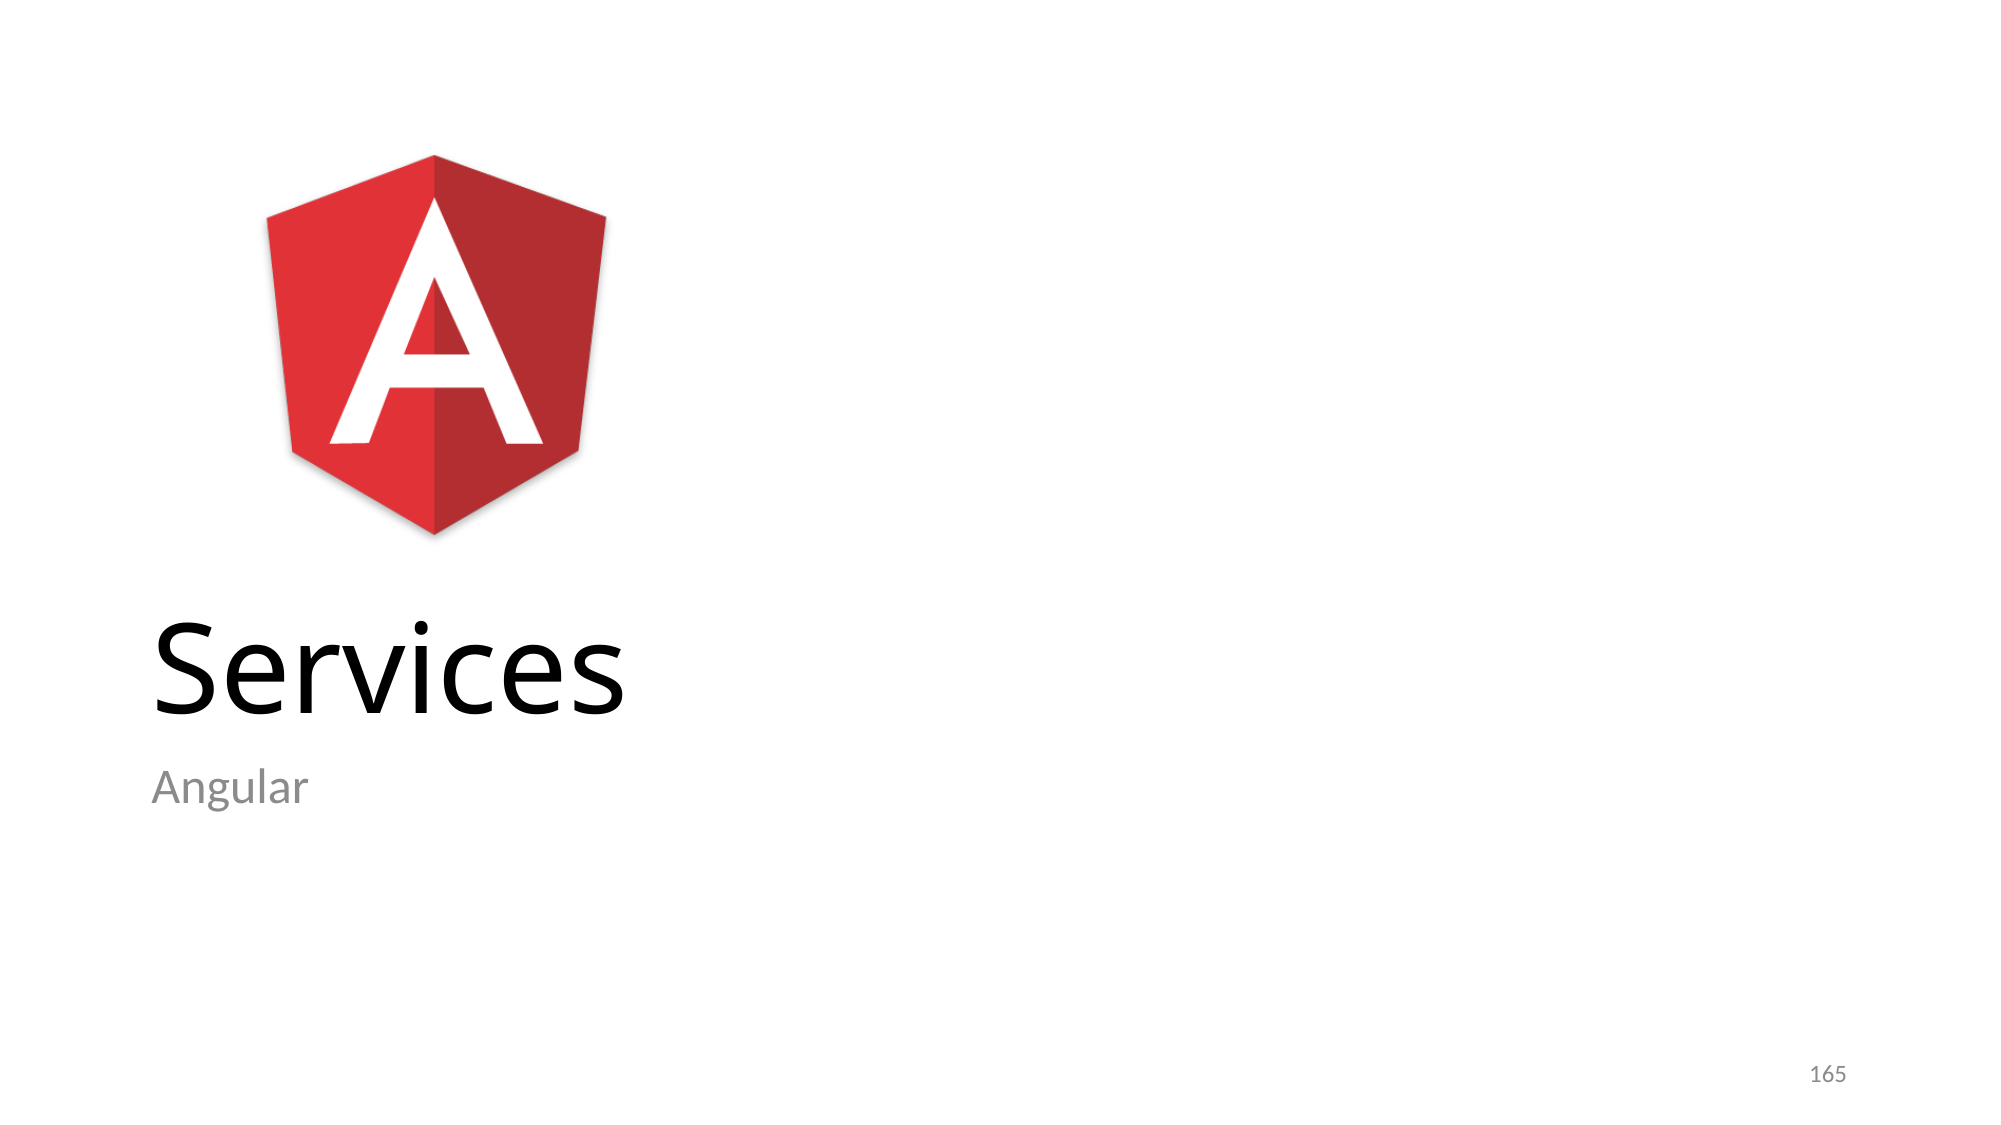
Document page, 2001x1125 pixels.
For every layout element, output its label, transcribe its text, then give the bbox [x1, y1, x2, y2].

list Angular [136, 752, 1862, 999]
slide_number 165 [1412, 1042, 1863, 1103]
picture [136, 107, 737, 582]
title Services [136, 280, 1862, 749]
